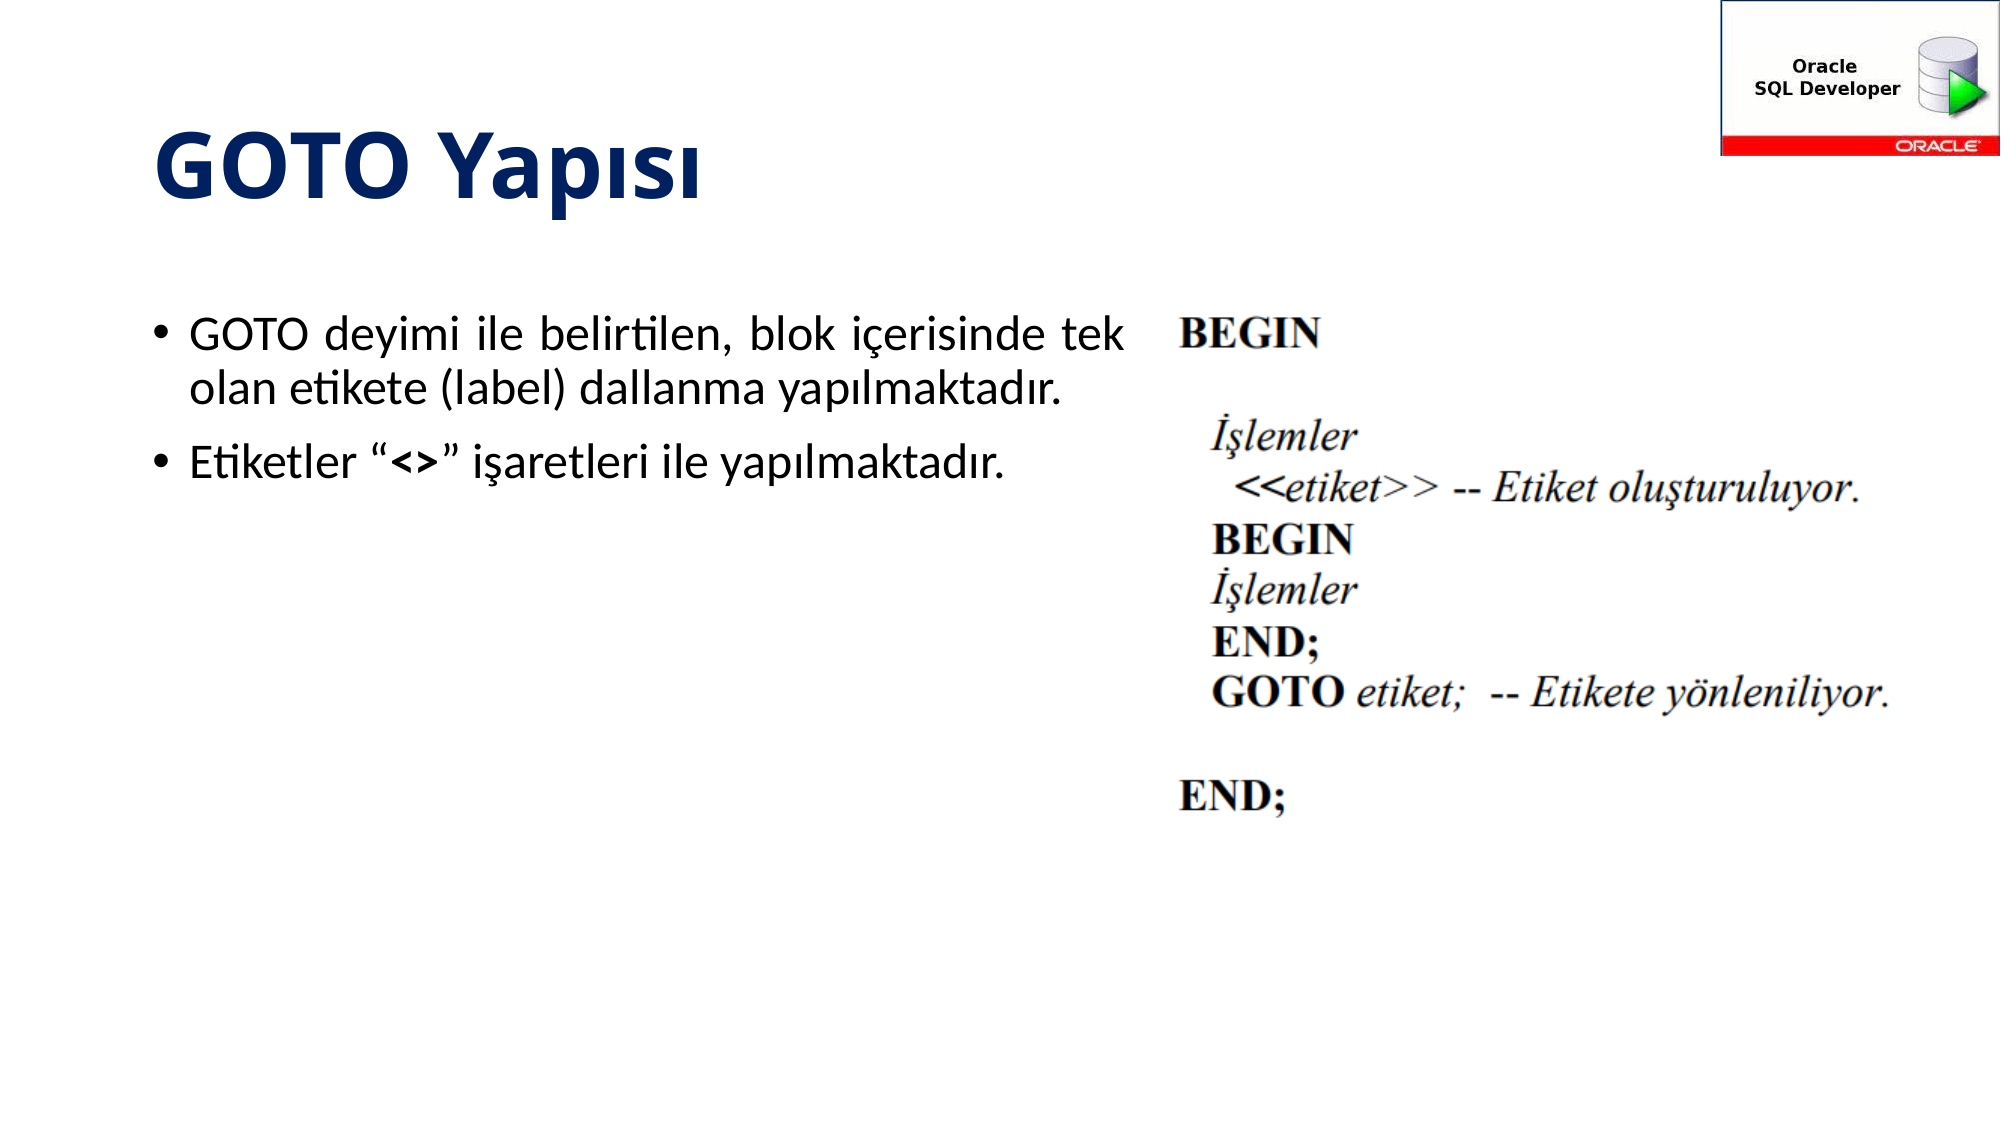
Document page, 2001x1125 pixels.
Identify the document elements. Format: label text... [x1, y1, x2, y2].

title GOTO Yapısı [137, 59, 1863, 278]
picture [1165, 292, 1941, 833]
picture [1720, 0, 2000, 156]
list GOTO deyimi ile belirtilen, blok içerisinde tek olan etikete (label) dallanma yapılmaktadır. Etiketler “<>” işaretleri ile yapılmaktadır. [137, 299, 1142, 1014]
